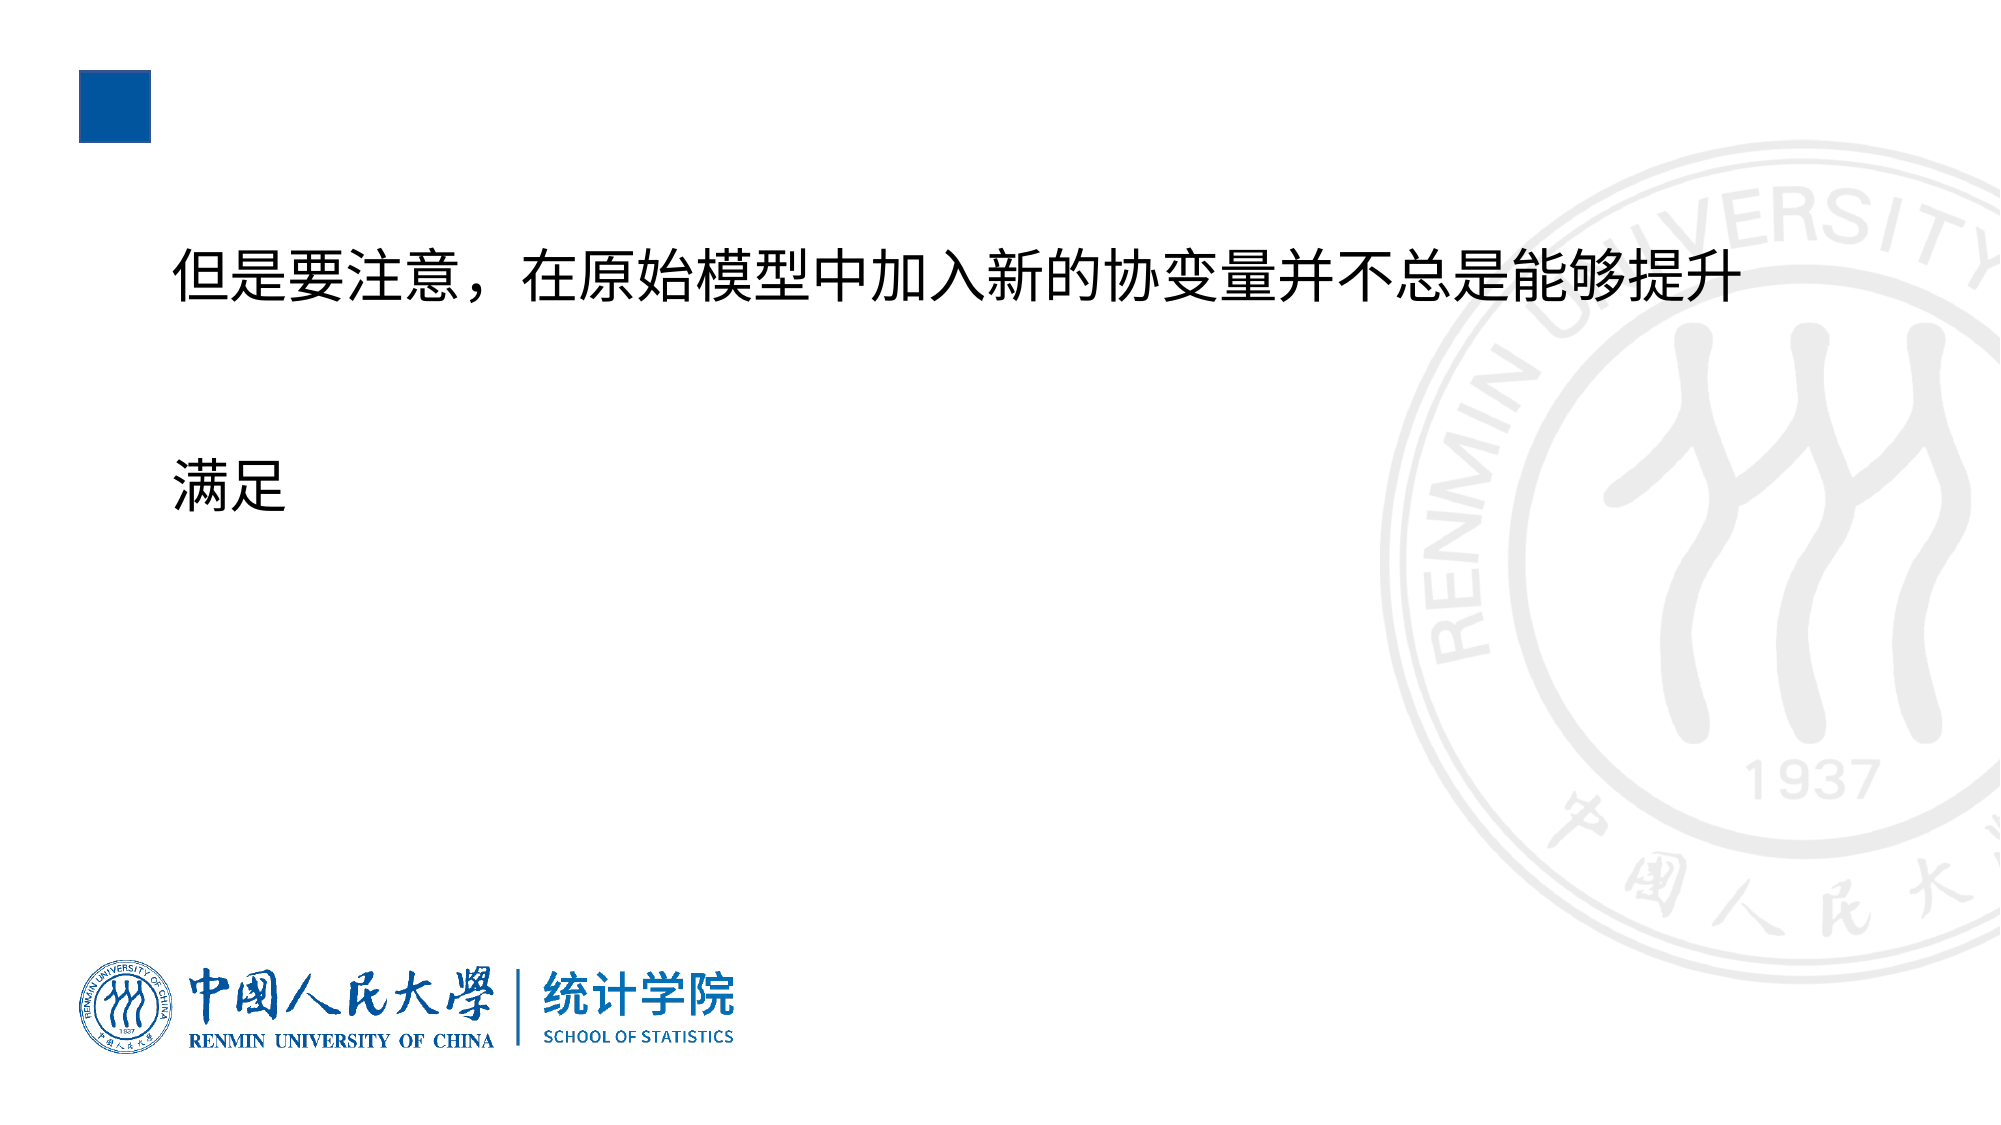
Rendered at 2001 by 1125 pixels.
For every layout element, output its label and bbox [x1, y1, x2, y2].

picture [79, 958, 736, 1054]
list [137, 245, 1872, 958]
